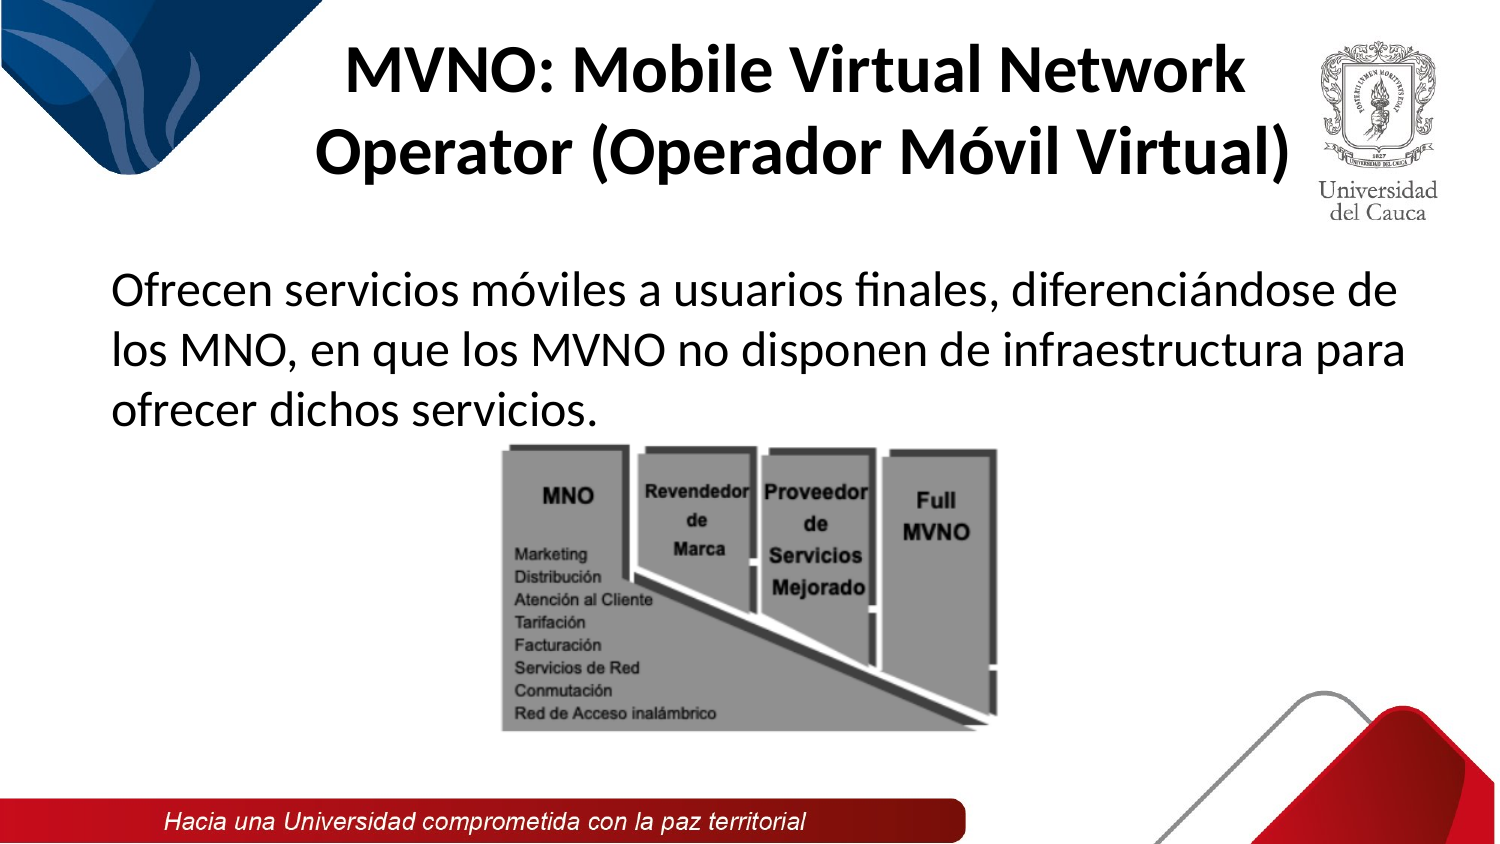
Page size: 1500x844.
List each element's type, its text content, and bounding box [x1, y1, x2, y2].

picture [0, 0, 1500, 844]
list Ofrecen servicios móviles a usuarios finales, diferenciándose de los MNO, en que los MVNO no disponen de infraestructura para ofrecer dichos servicios. [75, 250, 1425, 476]
title MVNO: Mobile Virtual Network Operator (Operador Móvil Virtual) [243, 17, 1350, 194]
